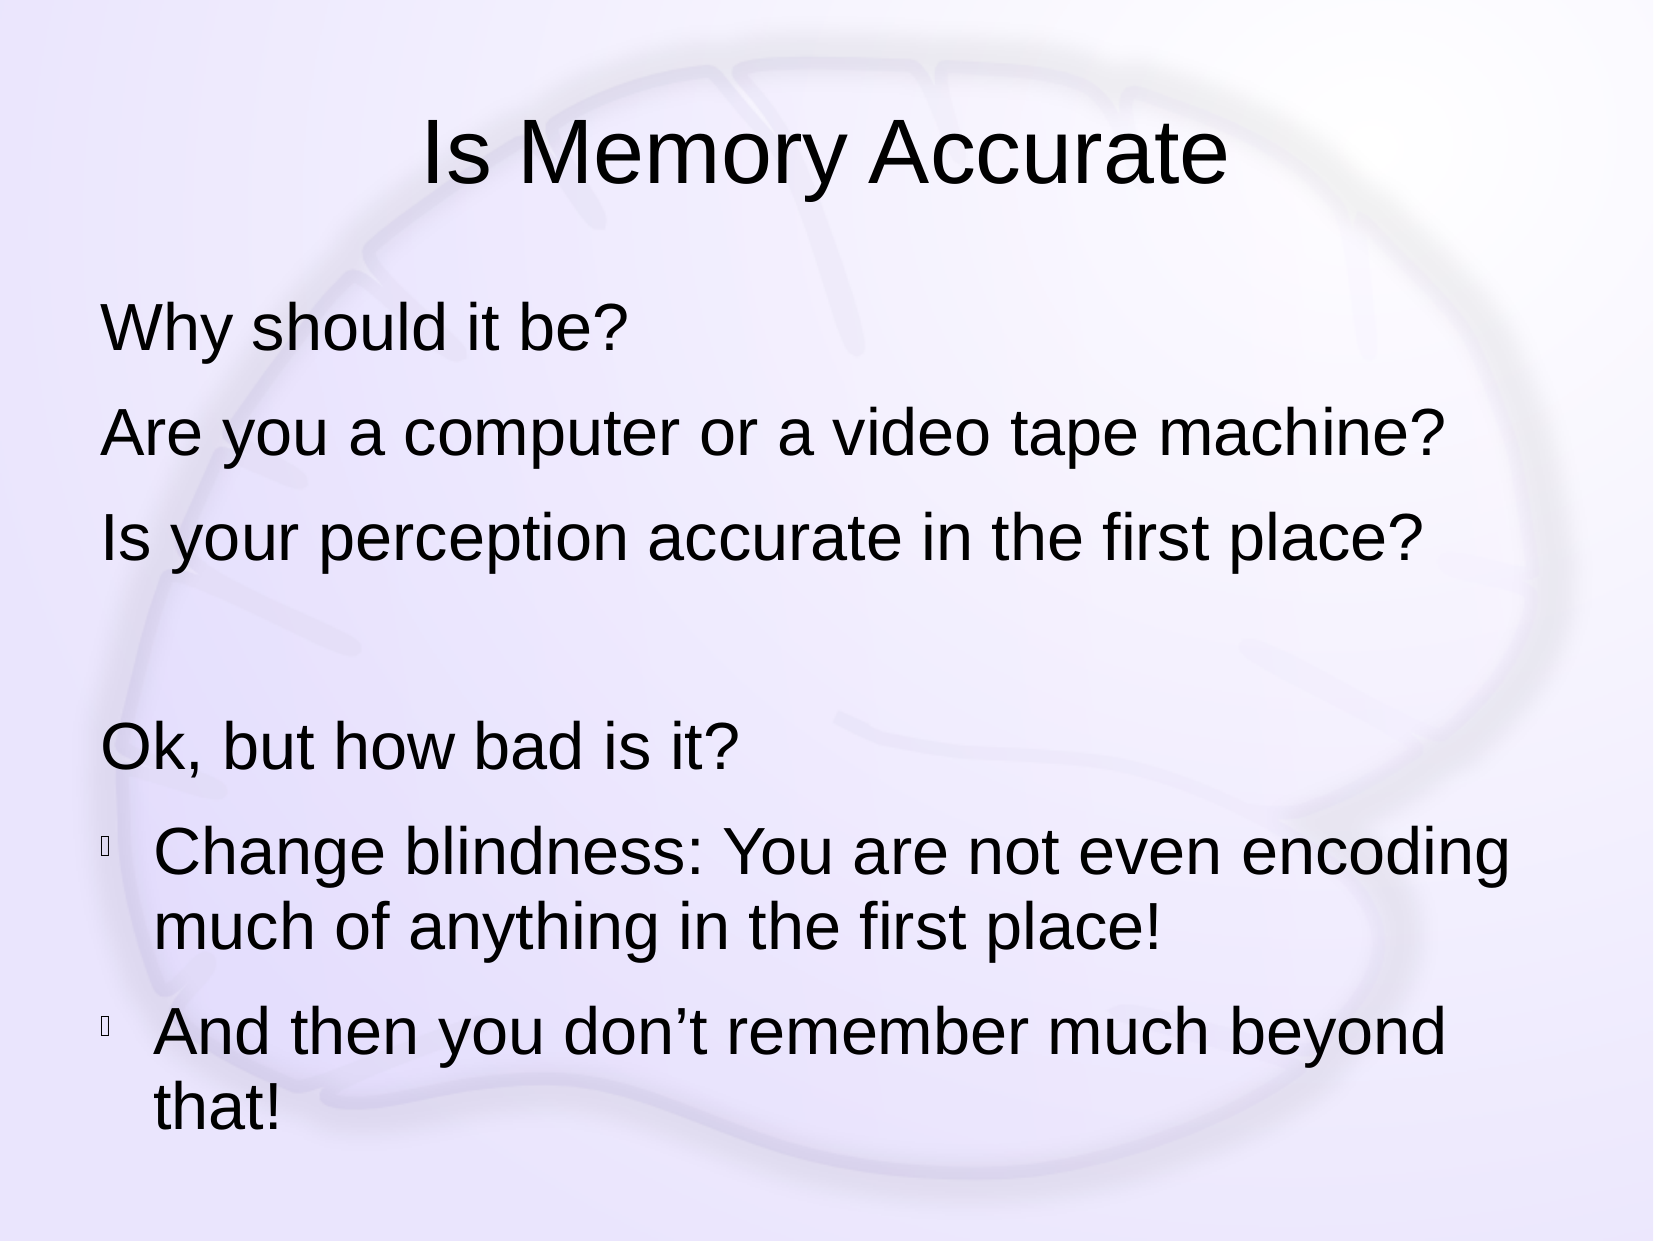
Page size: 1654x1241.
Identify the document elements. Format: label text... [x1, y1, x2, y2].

picture [0, 0, 1654, 1241]
list Why should it be? Are you a computer or a video tape machine? Is your perception accurate in the first place? Ok, but how bad is it? Change blindness: You are not even encoding much of anything in the first place! And then you don’t remember much beyond that! [82, 290, 1571, 1110]
title Is Memory Accurate [82, 49, 1571, 257]
